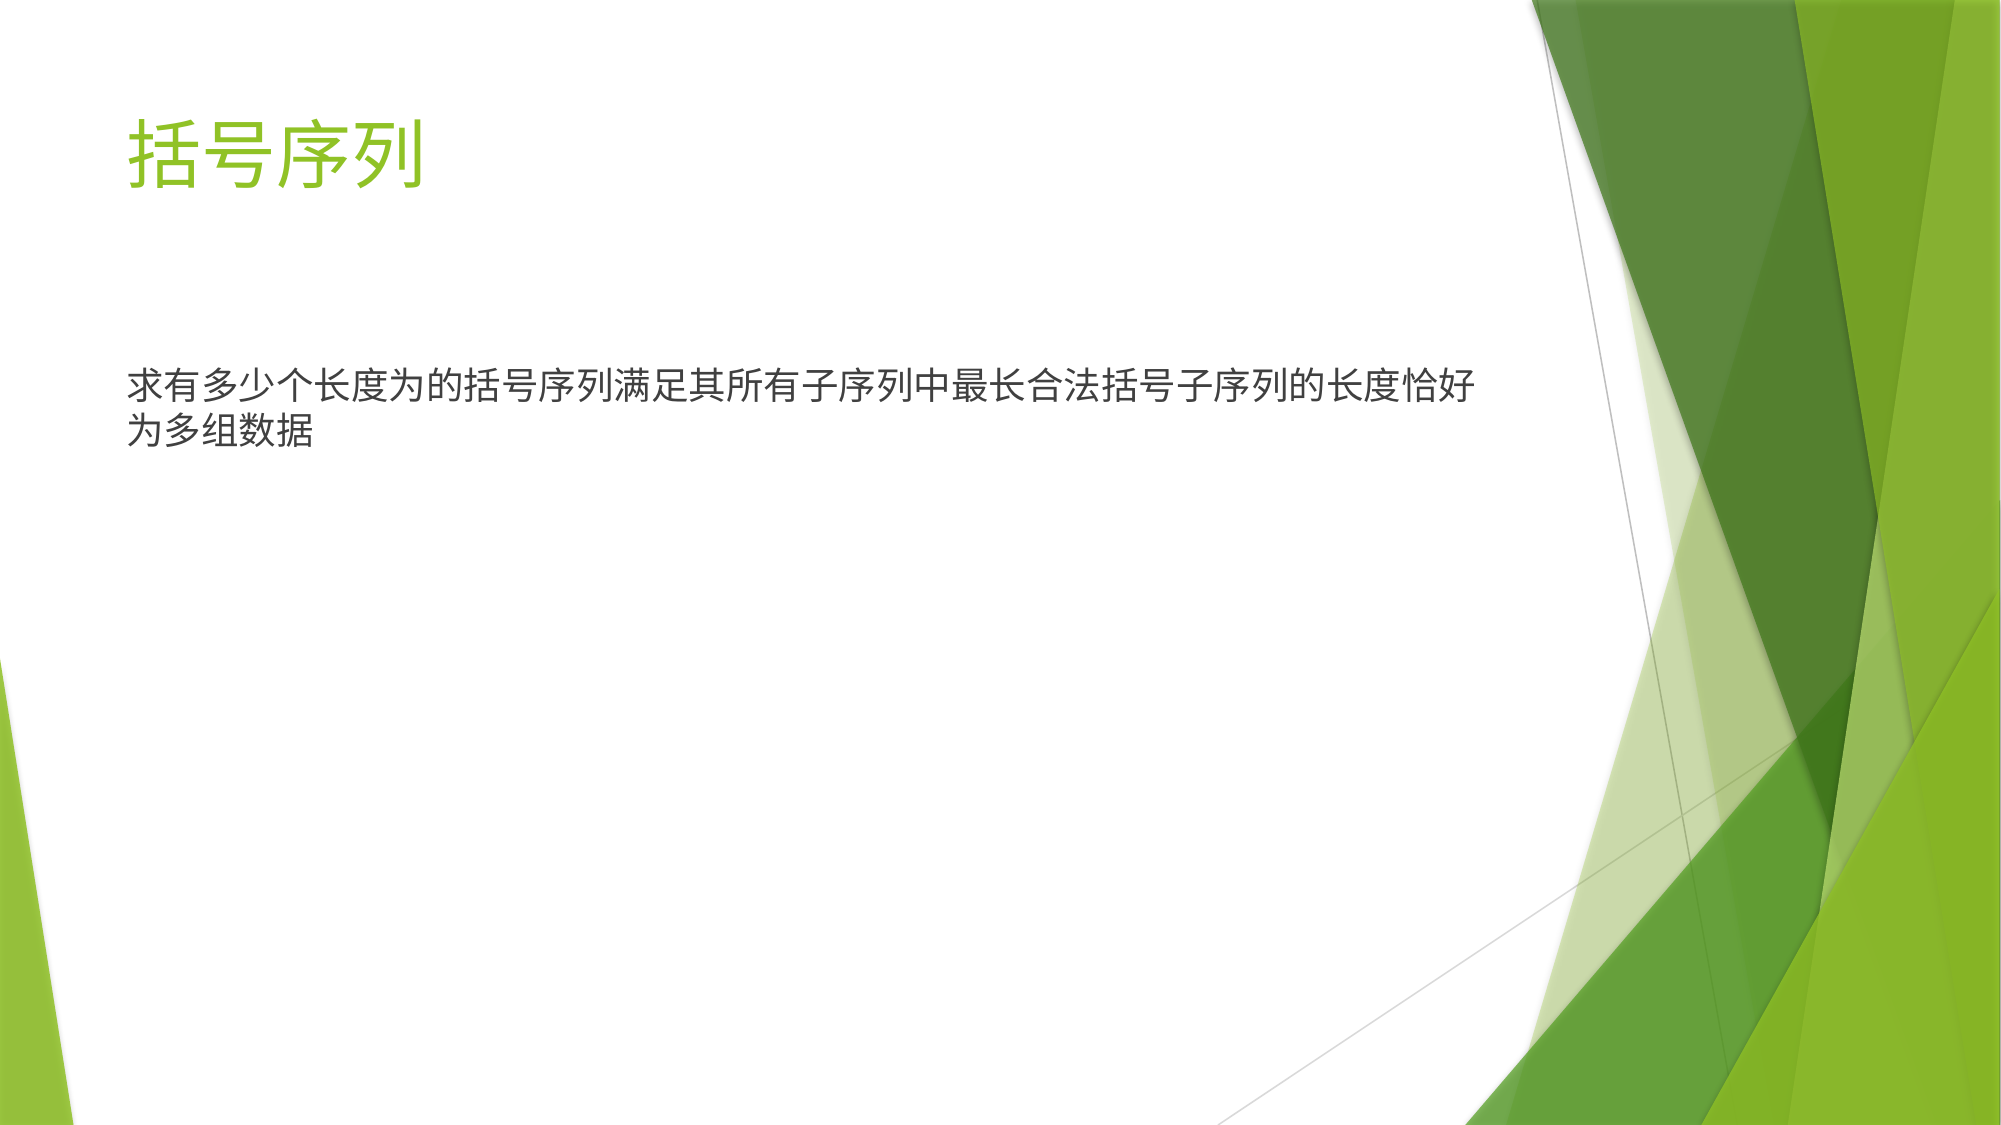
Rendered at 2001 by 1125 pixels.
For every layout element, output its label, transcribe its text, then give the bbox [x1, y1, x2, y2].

title 括号序列 [111, 99, 1522, 317]
